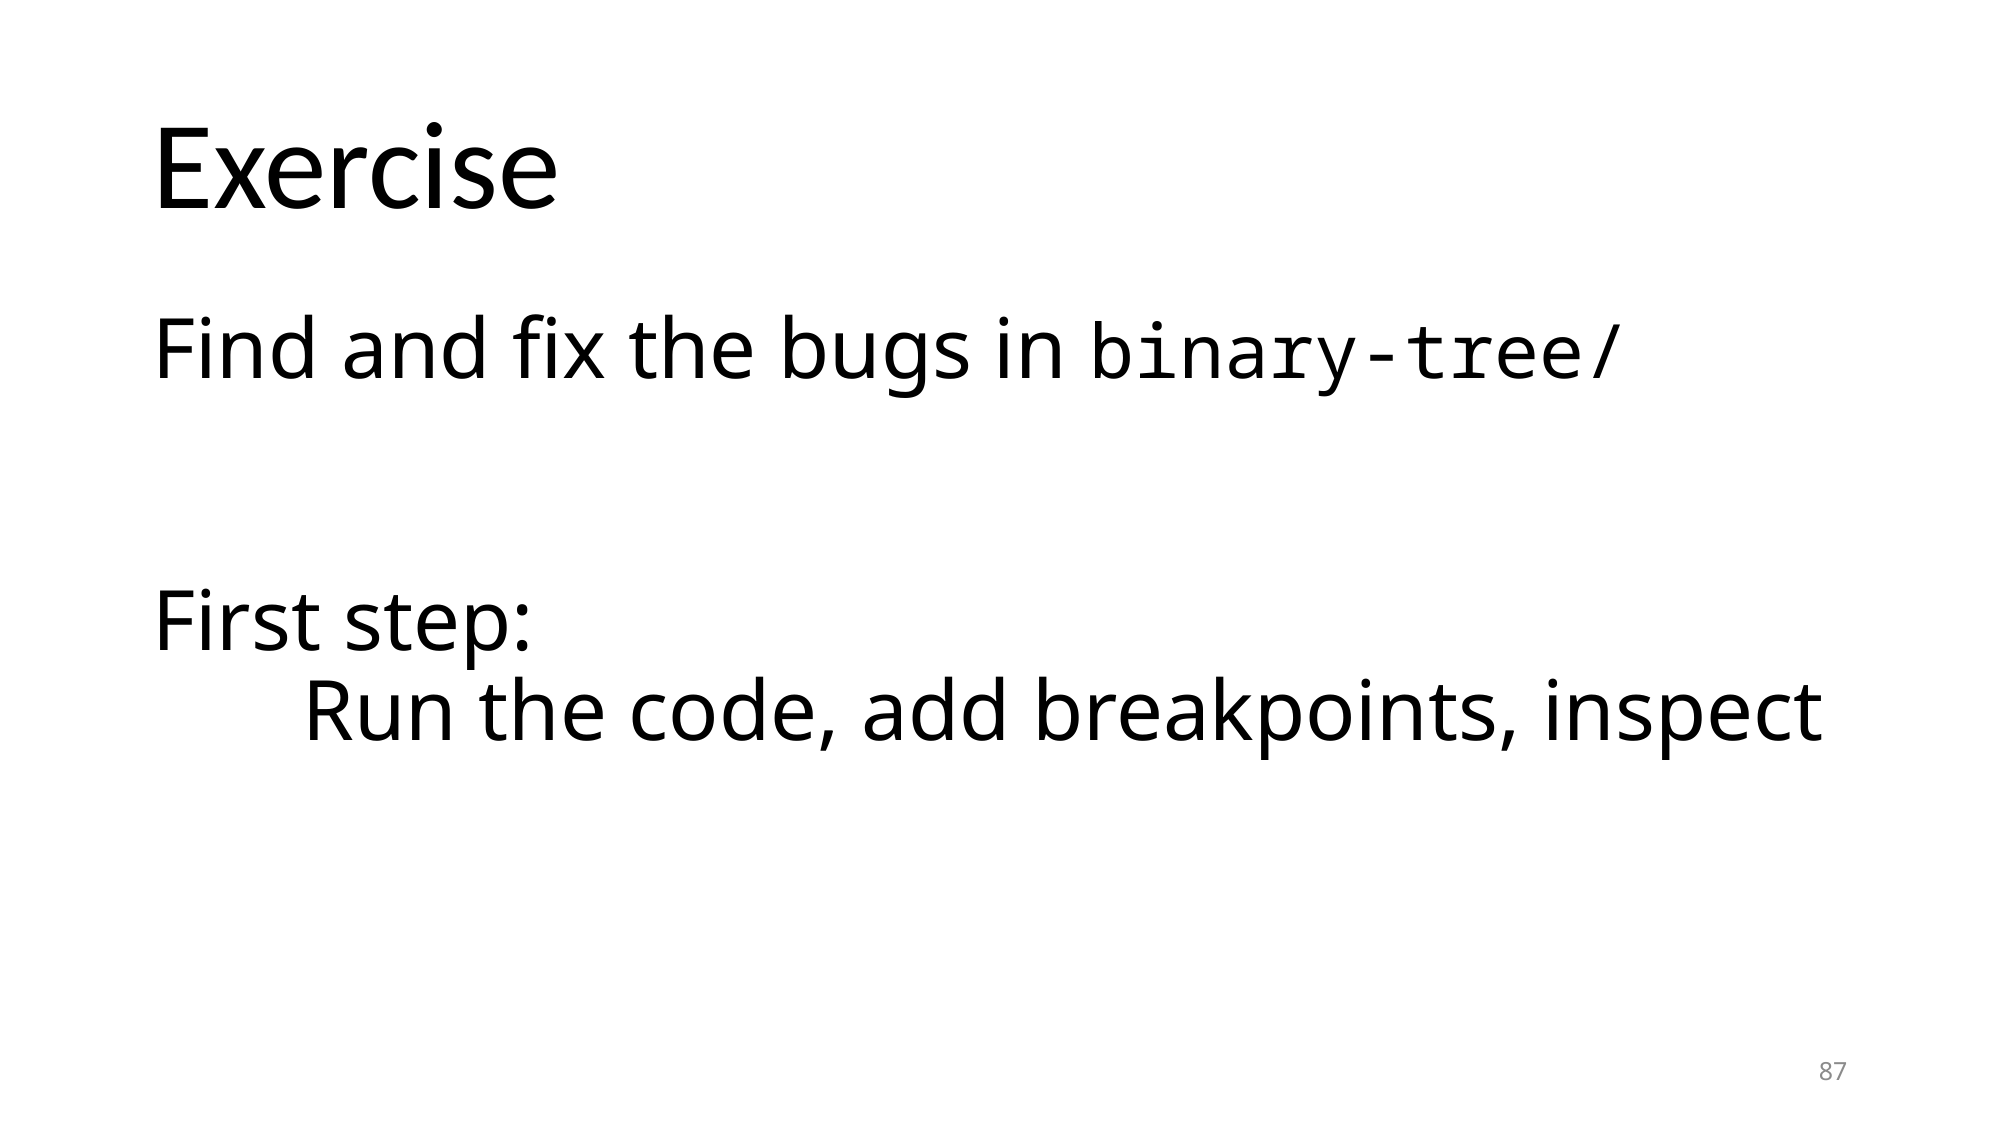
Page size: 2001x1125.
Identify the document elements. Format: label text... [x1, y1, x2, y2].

list Find and fix the bugs in binary-tree/ First step: Run the code, add breakpoints, inspect [137, 299, 1863, 1014]
title Exercise [137, 59, 1863, 278]
slide_number 87 [1412, 1042, 1863, 1103]
